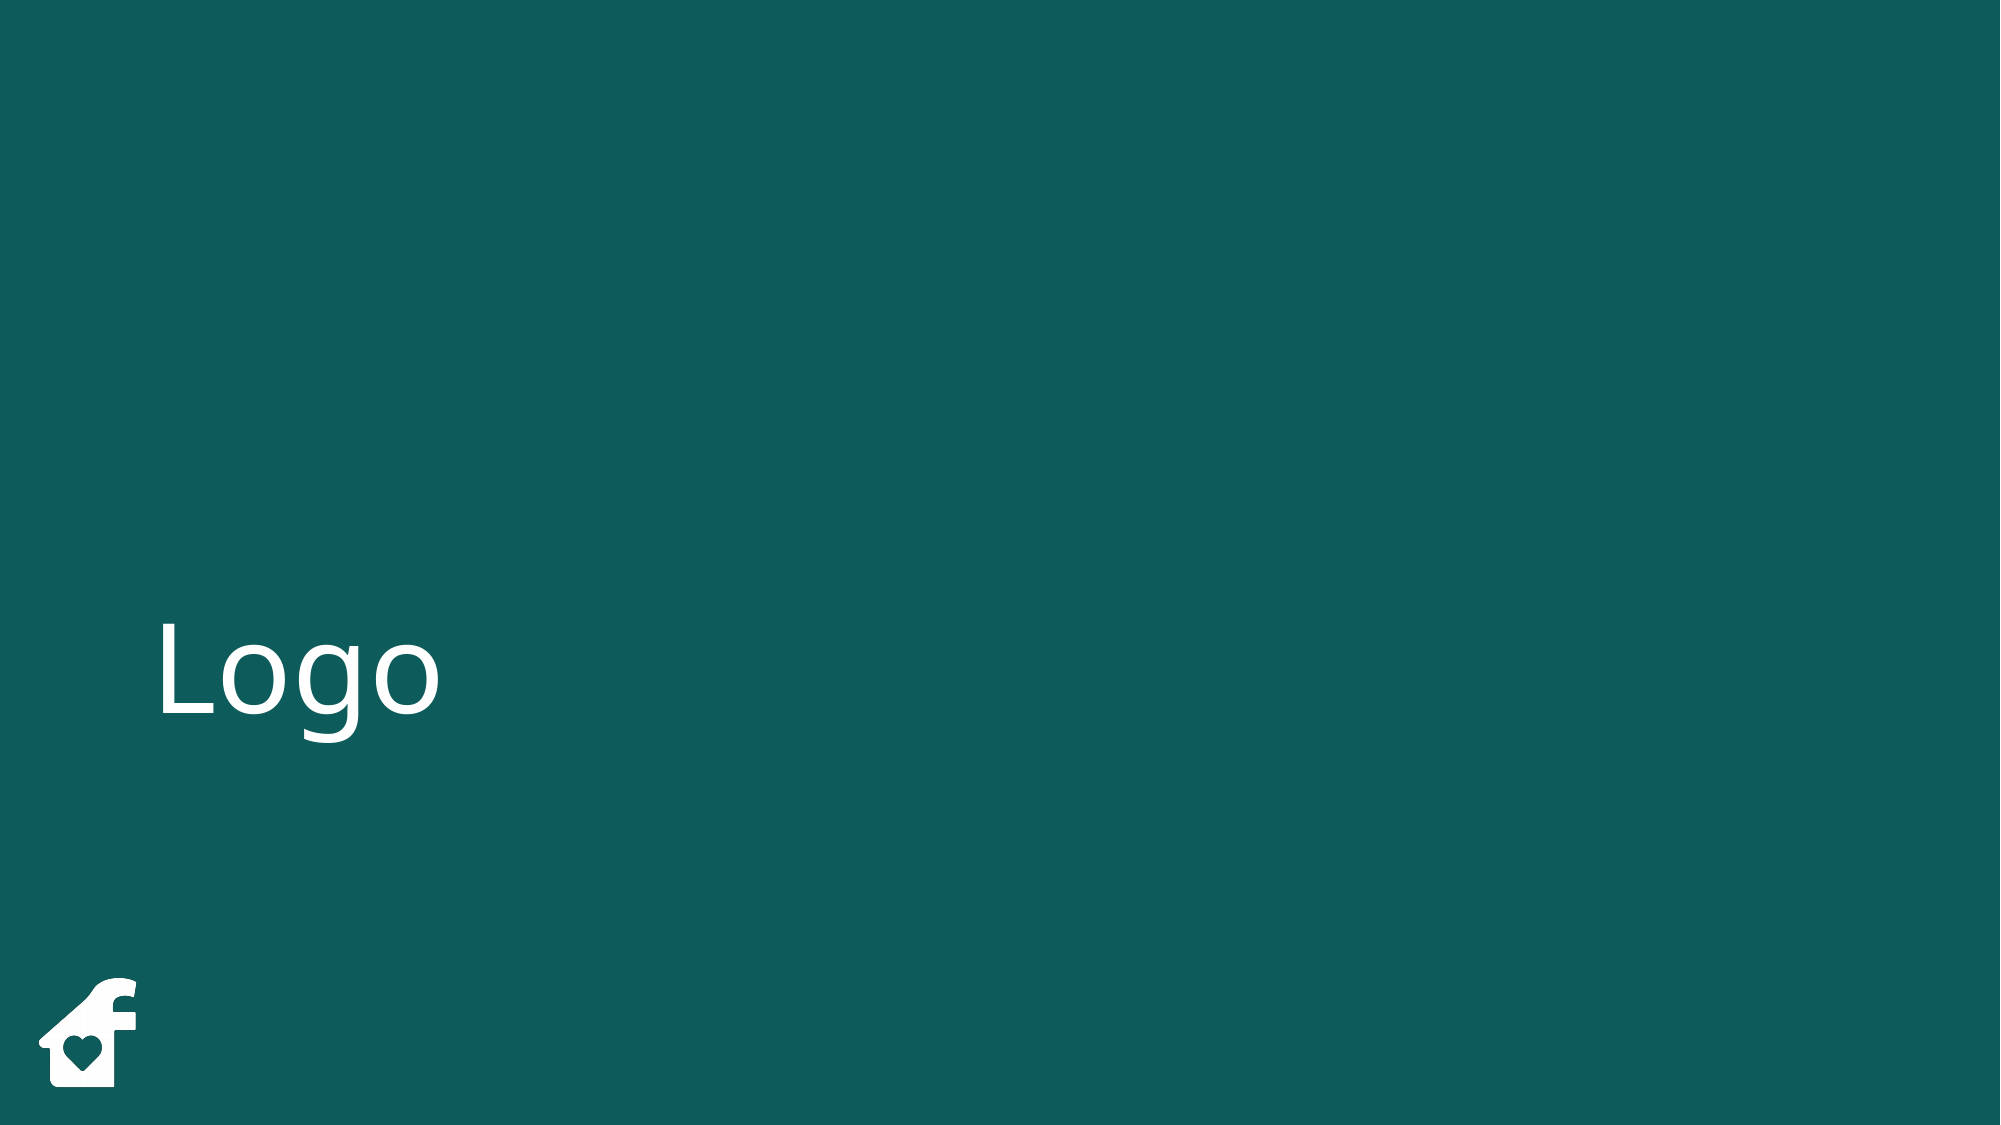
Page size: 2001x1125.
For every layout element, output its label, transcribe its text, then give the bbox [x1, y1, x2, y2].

picture [18, 963, 157, 1102]
title Logo [136, 280, 1862, 749]
